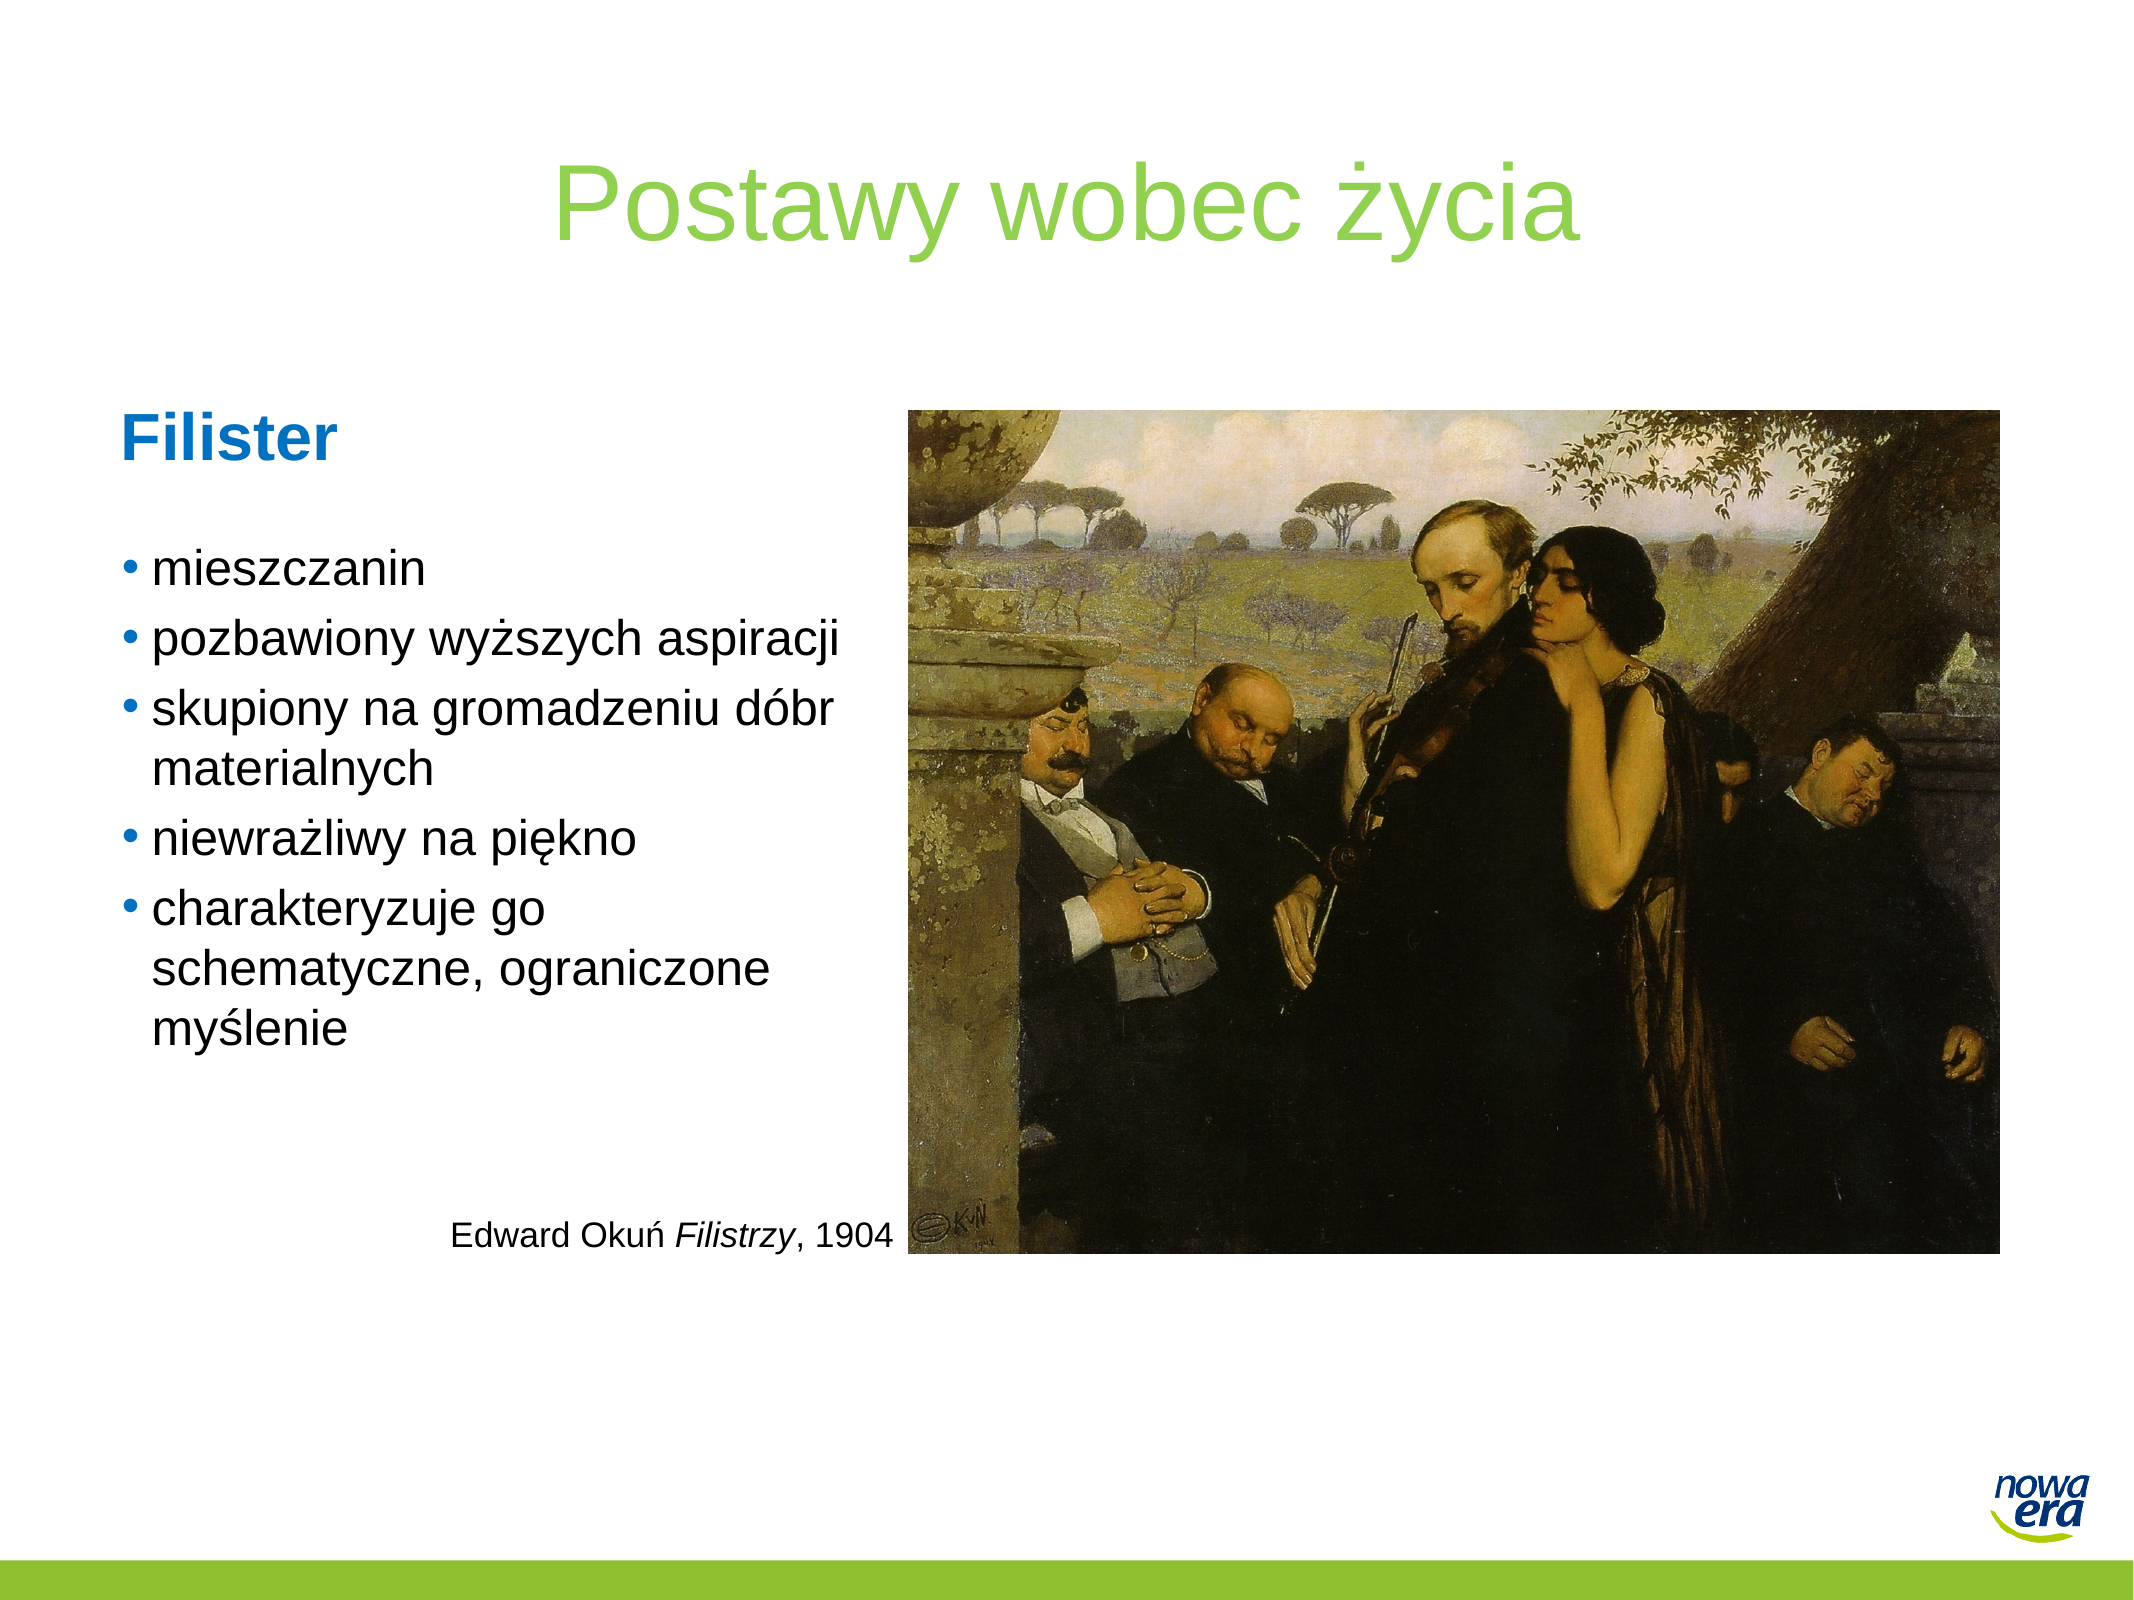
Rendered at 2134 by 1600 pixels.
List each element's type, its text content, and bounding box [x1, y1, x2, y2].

picture [1983, 1466, 2097, 1550]
list Filister [105, 331, 1049, 482]
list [907, 409, 2001, 1254]
text_box Edward Okuń Filistrzy, 1904 [428, 1201, 937, 1266]
title Postawy wobec życia [106, 63, 2027, 331]
list mieszczanin pozbawiony wyższych aspiracji skupiony na gromadzeniu dóbr materialnych niewrażliwy na piękno charakteryzuje go schematyczne, ograniczone myślenie [106, 528, 892, 1451]
